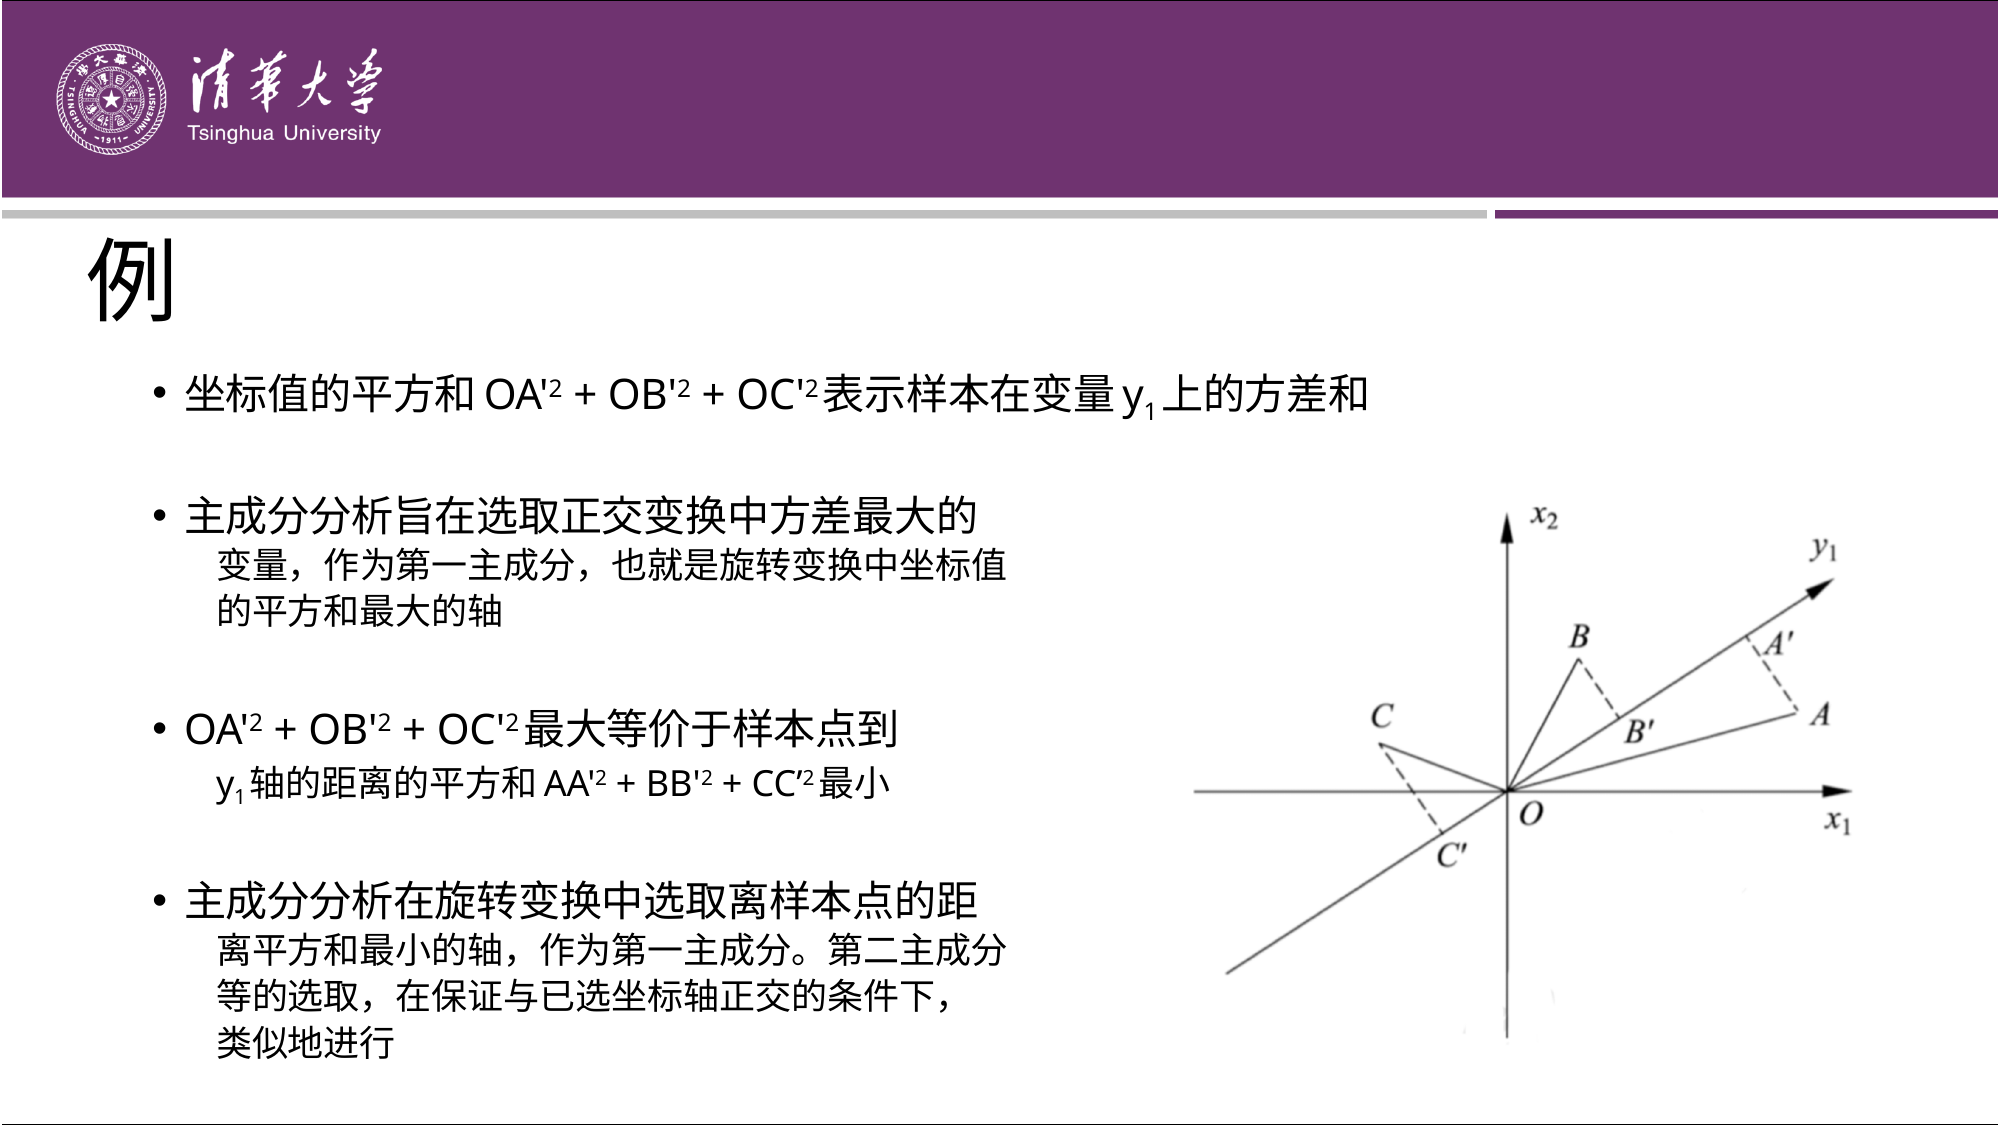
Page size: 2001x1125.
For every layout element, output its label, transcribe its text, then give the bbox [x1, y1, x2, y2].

title 例 [71, 176, 1796, 394]
picture [2, 0, 1998, 1125]
list 坐标值的平方和OA'2 + OB'2 + OC'2表示样本在变量y1上的方差和 主成分分析旨在选取正交变换中方差最大的 变量，作为第一主成分，也就是旋转变换中坐标值 的平方和最大的轴 OA'2 + OB'2 + OC'2最大等价于样本点到 y1轴的距离的平方和AA'2 + BB'2 + CC’2最小 主成分分析在旋转变换中选取离样本点的距 离平方和最小的轴，作为第一主成分。第二主成分 等的选取，在保证与已选坐标轴正交的条件下， 类似地进行 [137, 361, 1863, 1075]
